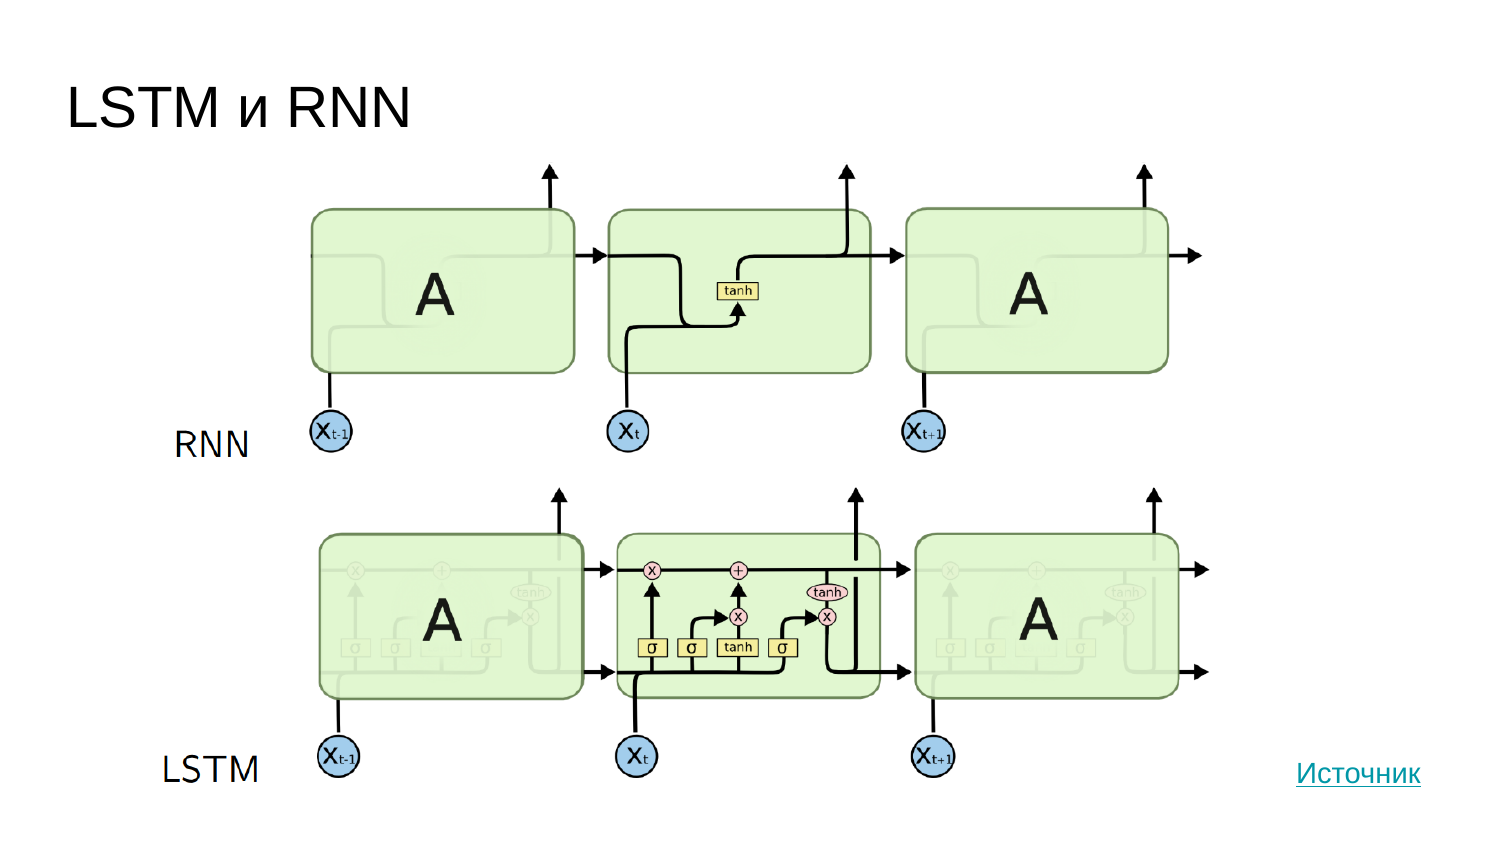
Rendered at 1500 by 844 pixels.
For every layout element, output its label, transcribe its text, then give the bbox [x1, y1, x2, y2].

picture [145, 159, 1257, 806]
text_box Источник [1281, 734, 1500, 805]
title LSTM и RNN [51, 54, 1449, 149]
